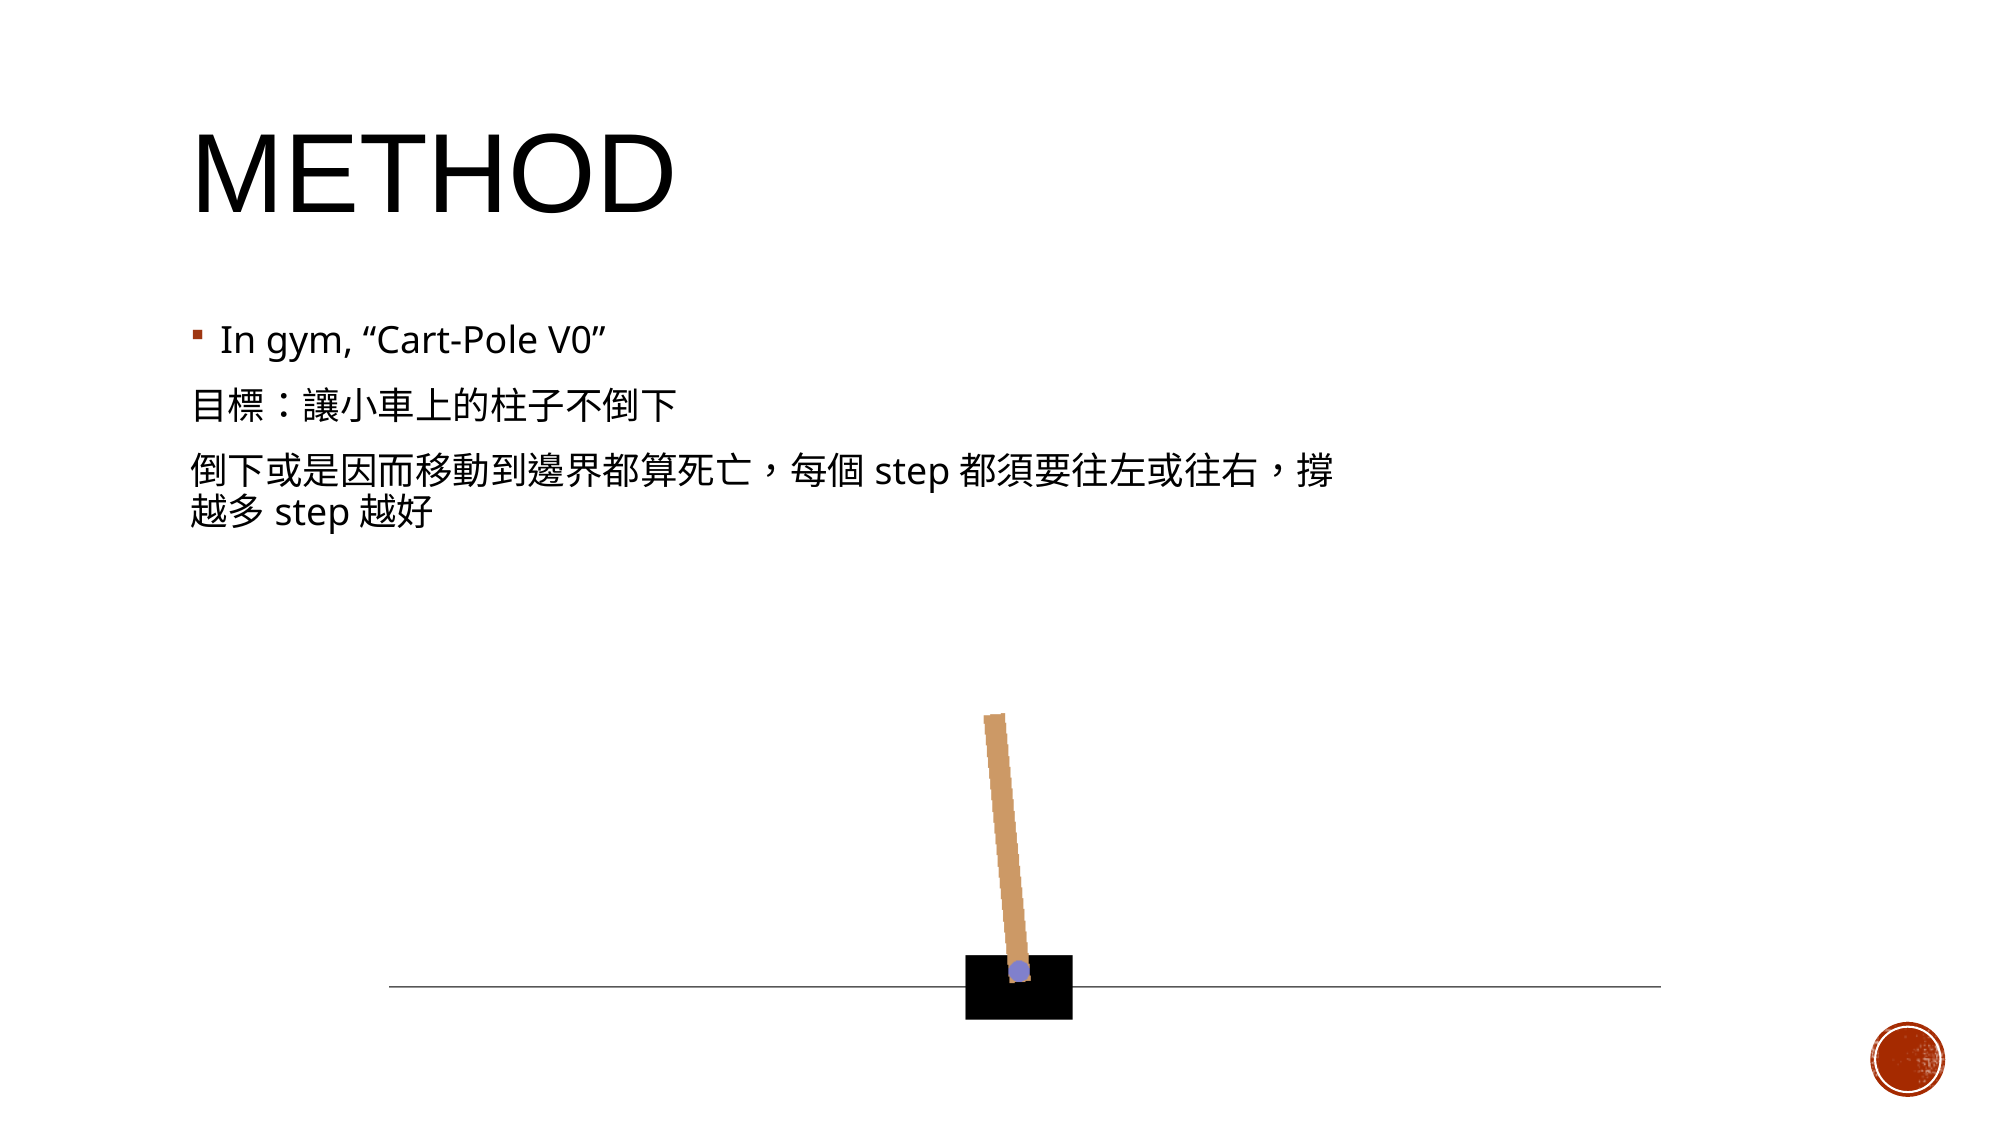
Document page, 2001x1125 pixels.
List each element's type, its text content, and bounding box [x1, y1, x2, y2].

title mETHOD [175, 79, 1349, 272]
list In gym, “Cart-Pole V0” 目標：讓小車上的柱子不倒下 倒下或是因而移動到邊界都算死亡，每個step都須要往左或往右，撐越多step越好 [175, 313, 1370, 588]
picture [389, 683, 1661, 1038]
